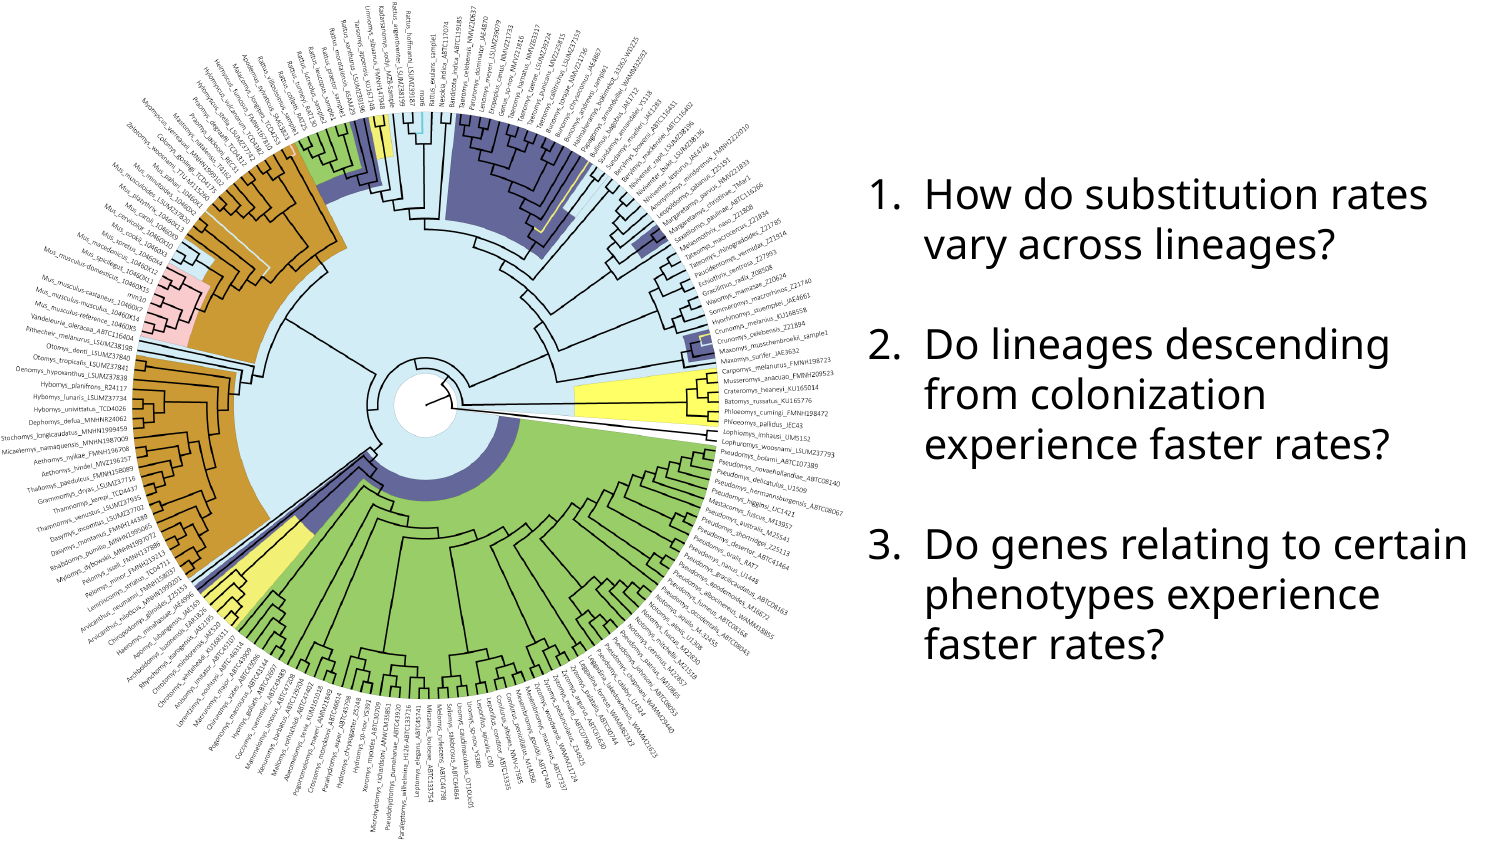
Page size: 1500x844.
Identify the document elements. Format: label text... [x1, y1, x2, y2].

text_box How do substitution rates vary across lineages? Do lineages descending from colonization experience faster rates? Do genes relating to certain phenotypes experience faster rates? [852, 160, 1500, 676]
picture [0, 1, 844, 840]
